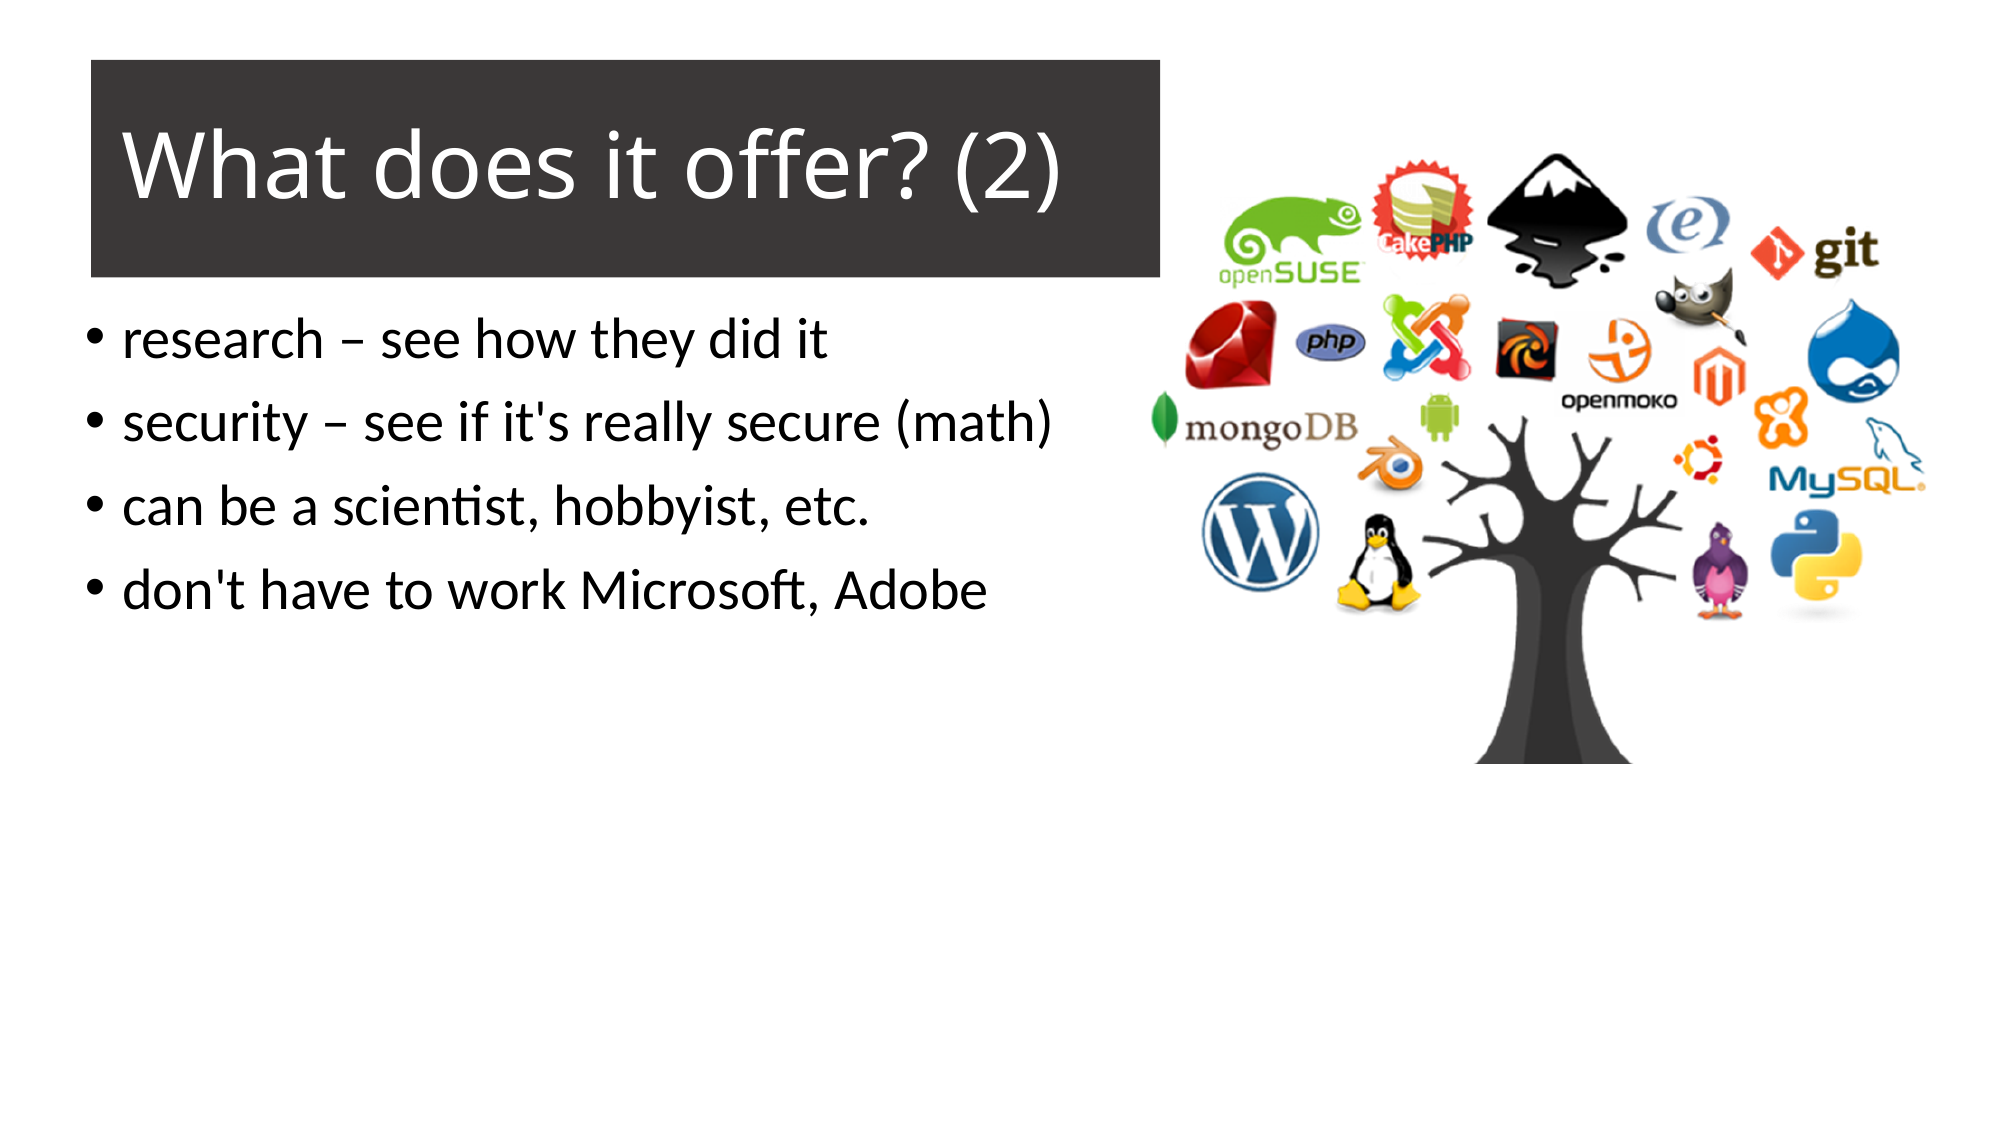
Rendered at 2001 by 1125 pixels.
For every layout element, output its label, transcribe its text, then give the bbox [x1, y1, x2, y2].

picture [1148, 150, 1930, 764]
title What does it offer? (2) [91, 59, 1161, 278]
list research – see how they did it security – see if it's really secure (math) can be a scientist, hobbyist, etc. don't have to work Microsoft, Adobe [70, 300, 1422, 1066]
